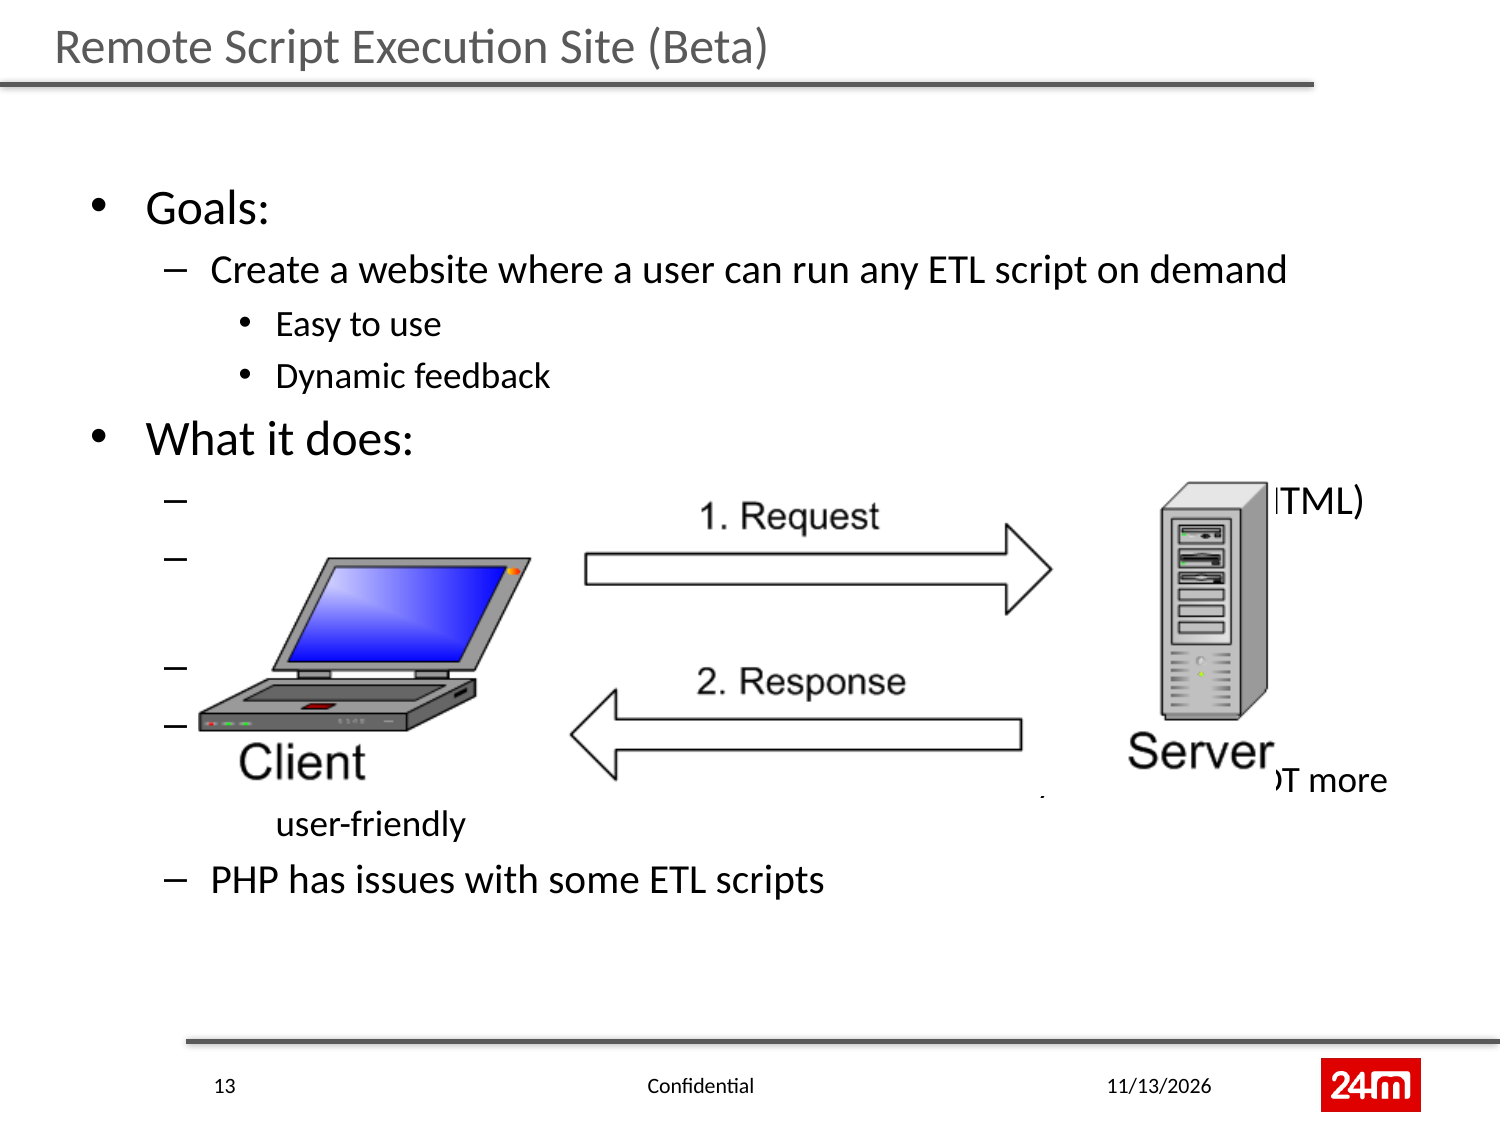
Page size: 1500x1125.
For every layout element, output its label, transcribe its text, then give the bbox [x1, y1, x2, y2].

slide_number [1091, 1052, 1257, 1117]
title Remote Script Execution Site (Beta) [39, 11, 1312, 76]
picture [1321, 1058, 1421, 1112]
picture [198, 480, 1276, 796]
list Goals: Create a website where a user can run any ETL script on demand Easy to use Dynamic feedback What it does: User selects an ETL script to run, then clicks a button to run it (HTML) PHP checks to see if that particular script is running If it is, then it just displays an error message and won’t run it PHP runs the script and waits for a response (log file content) Once entire response is generated, prints it EventSource/Server-Sent Events would make this dynamic and a LOT more user-friendly PHP has issues with some ETL scripts [75, 167, 1425, 911]
footer Confidential [328, 1052, 1074, 1117]
slide_number 13 [198, 1052, 310, 1117]
